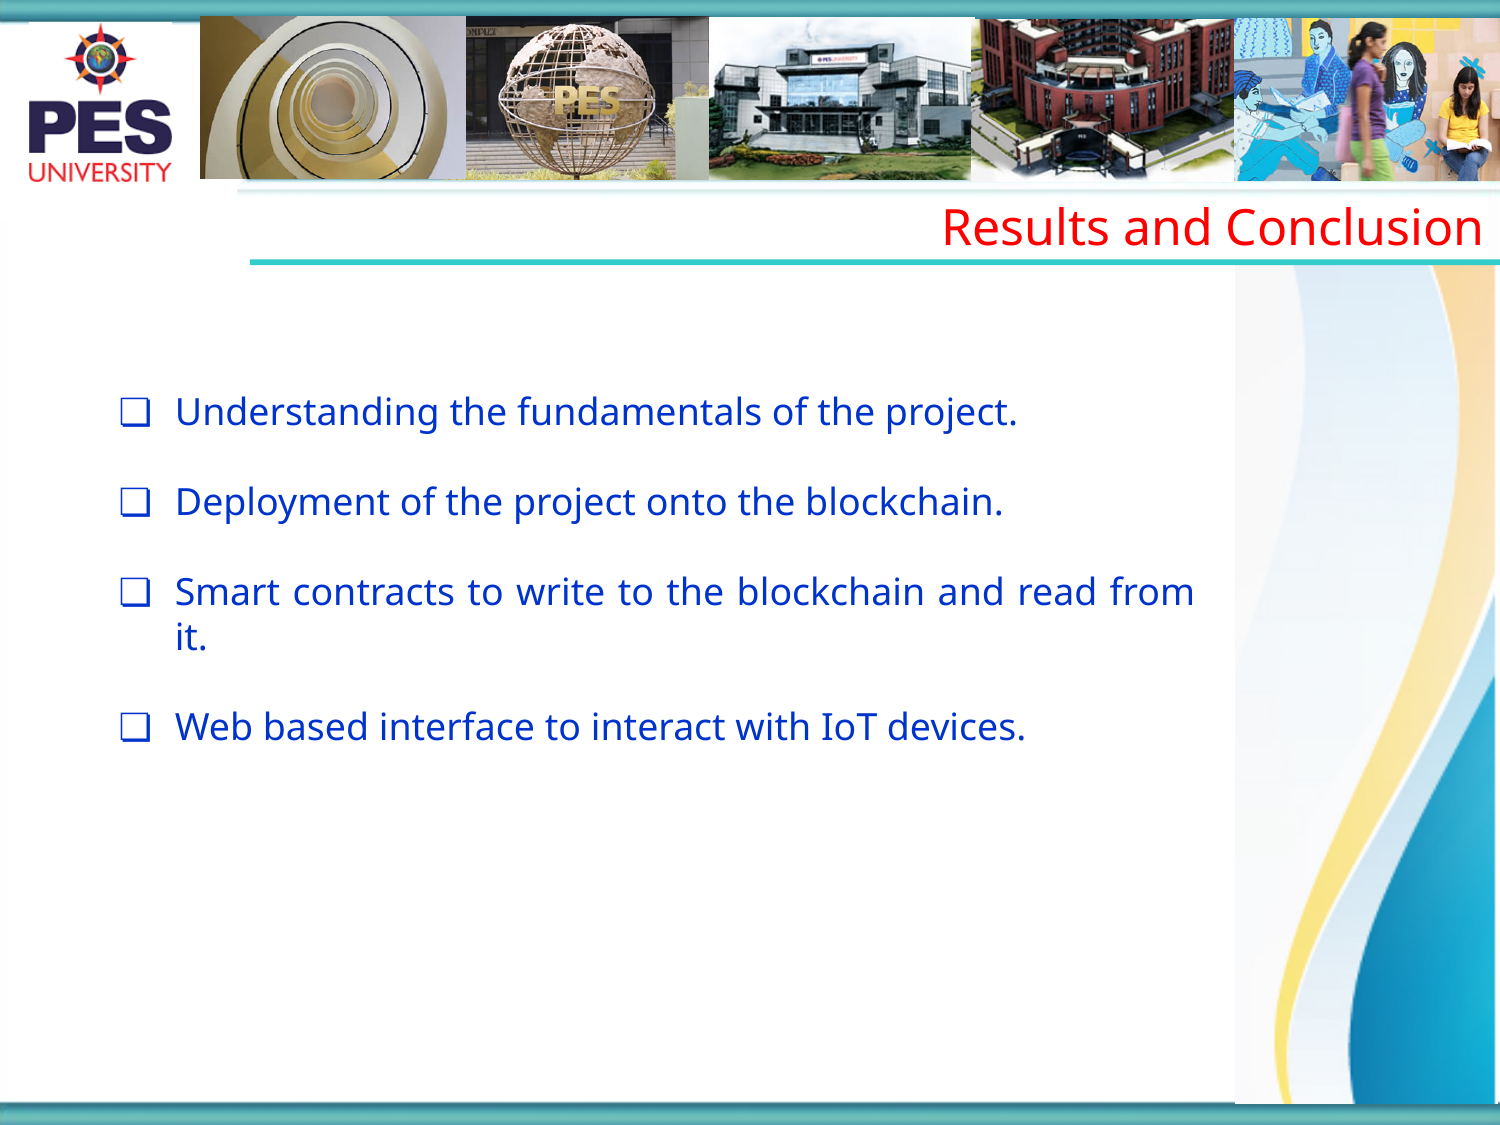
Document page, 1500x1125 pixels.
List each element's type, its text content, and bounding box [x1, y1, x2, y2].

picture [0, 0, 1500, 187]
text_box Understanding the fundamentals of the project. Deployment of the project onto the blockchain. Smart contracts to write to the blockchain and read from it. Web based interface to interact with IoT devices. [84, 299, 1211, 836]
text_box Results and Conclusion [224, 187, 1500, 264]
picture [0, 222, 1500, 1125]
